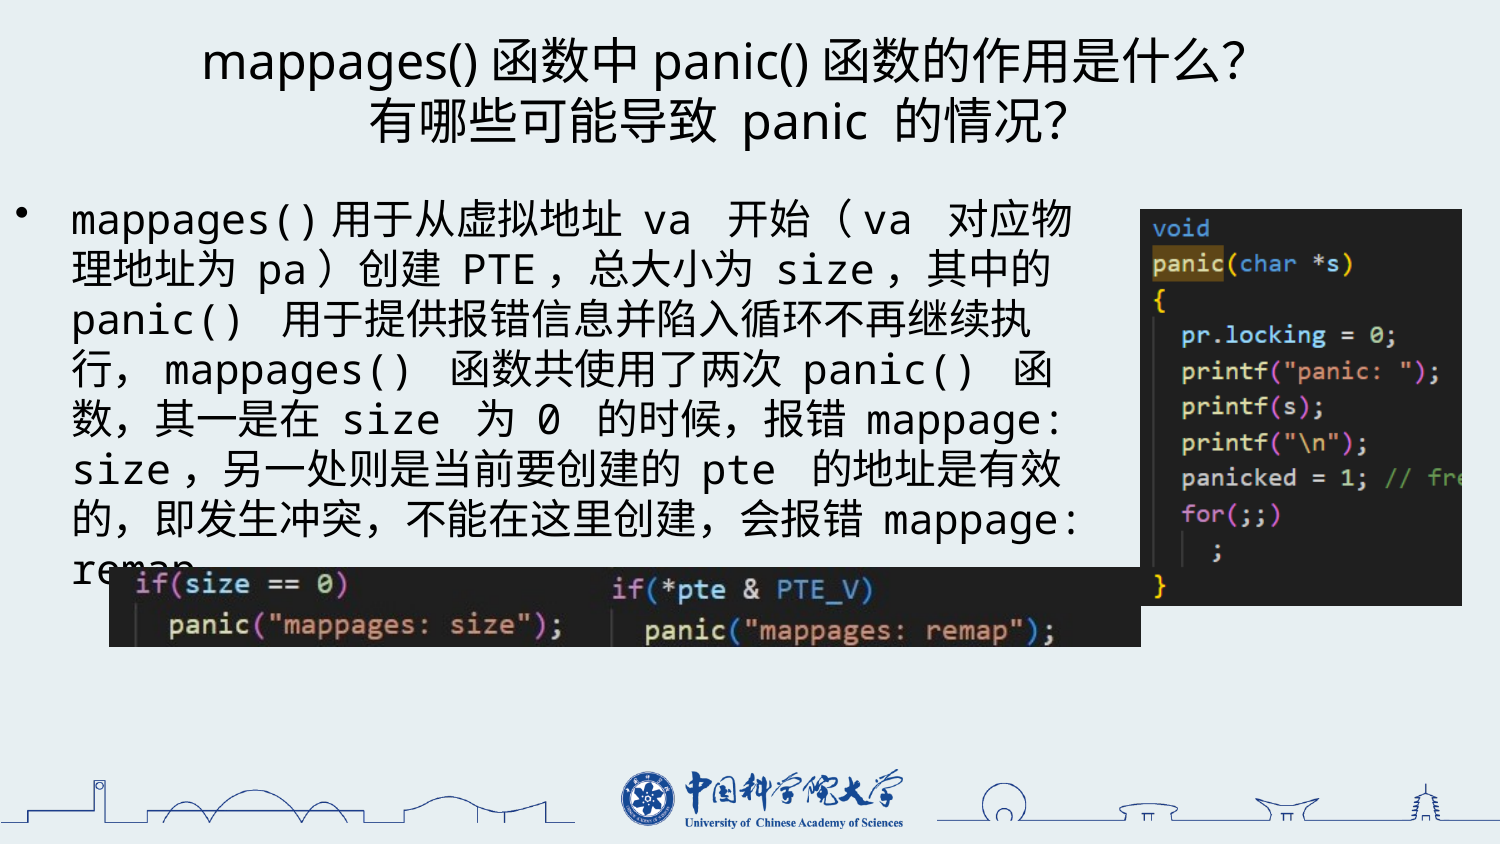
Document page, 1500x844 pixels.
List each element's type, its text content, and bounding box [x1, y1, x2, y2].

title mappages()函数中panic()函数的作用是什么？ 有哪些可能导致 panic 的情况？ [88, 21, 1385, 161]
picture [937, 771, 1500, 827]
list mappages()用于从虚拟地址 va 开始（va 对应物理地址为 pa）创建 PTE，总大小为 size，其中的 panic() 用于提供报错信息并陷入循环不再继续执行，mappages() 函数共使用了两次 panic() 函数，其一是在 size 为 0 的时候，报错 mappage: size，另一处则是当前要创建的 pte 的地址是有效的，即发生冲突，不能在这里创建，会报错 mappage: remap。 [0, 185, 1128, 582]
picture [621, 769, 903, 829]
picture [1, 772, 575, 829]
picture [108, 209, 1463, 647]
